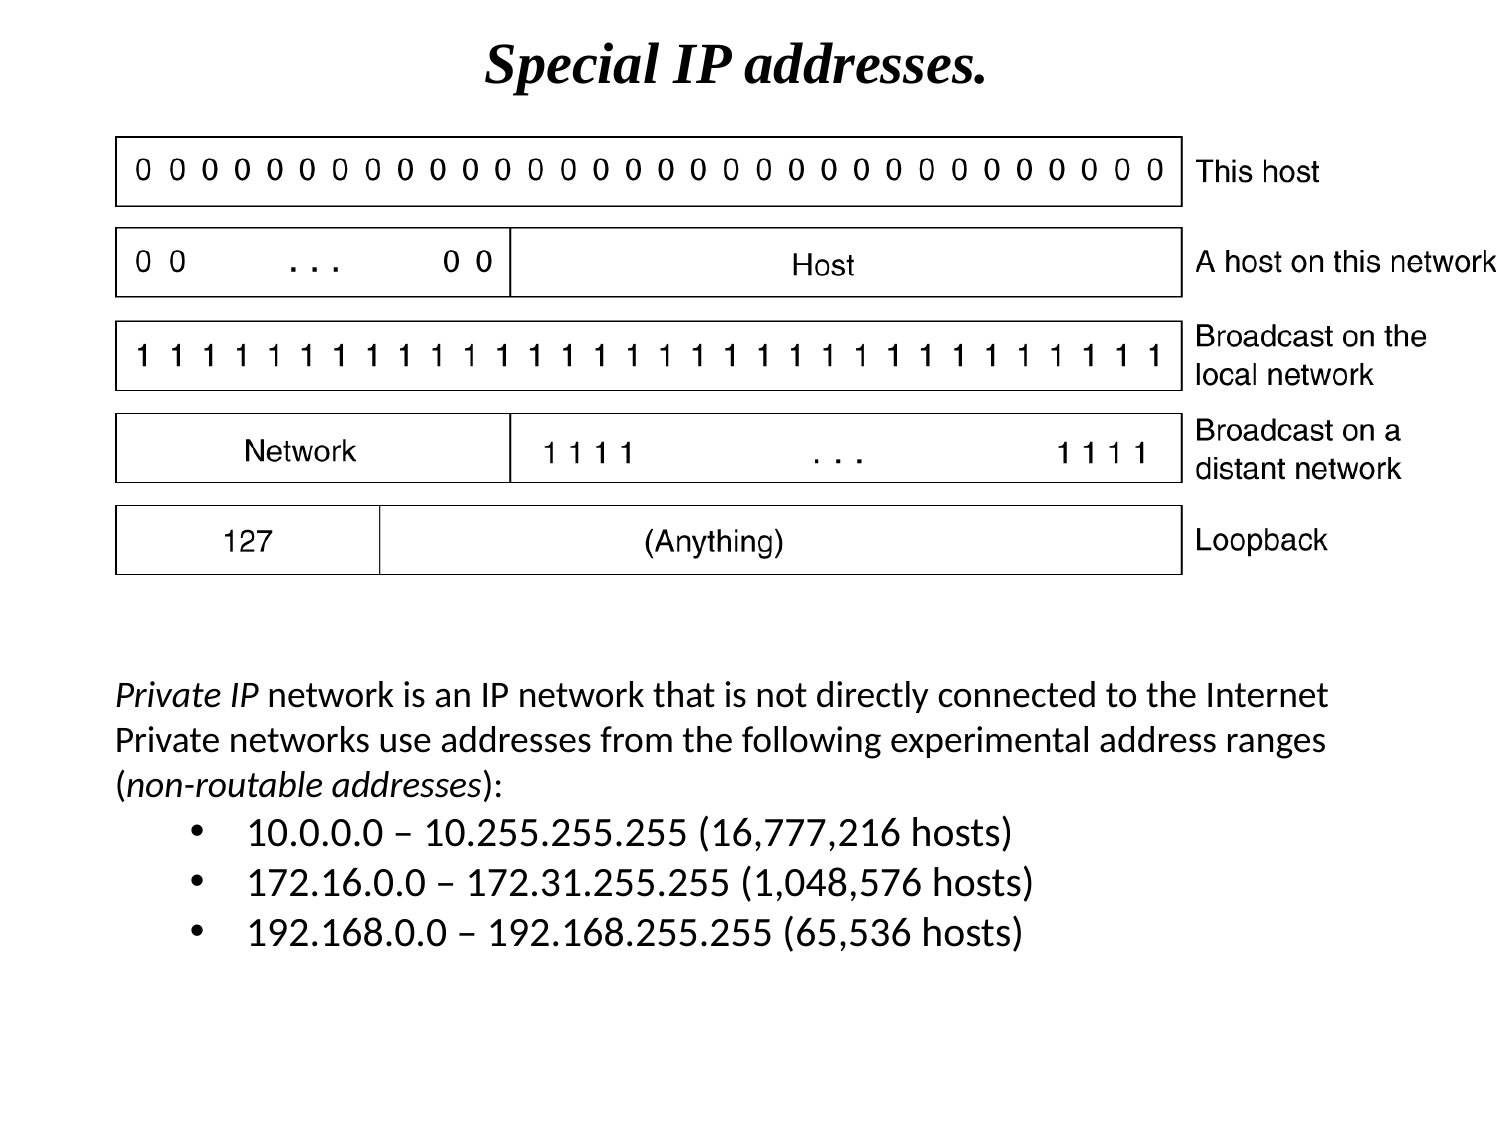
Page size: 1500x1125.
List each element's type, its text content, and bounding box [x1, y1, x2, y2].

picture [115, 136, 1496, 576]
text_box Private IP network is an IP network that is not directly connected to the Internet Private networks use addresses from the following experimental address ranges (non-routable addresses): 10.0.0.0 – 10.255.255.255 (16,777,216 hosts) 172.16.0.0 – 172.31.255.255 (1,048,576 hosts) 192.168.0.0 – 192.168.255.255 (65,536 hosts) [99, 662, 1350, 1008]
list Special IP addresses. [99, 24, 1375, 138]
